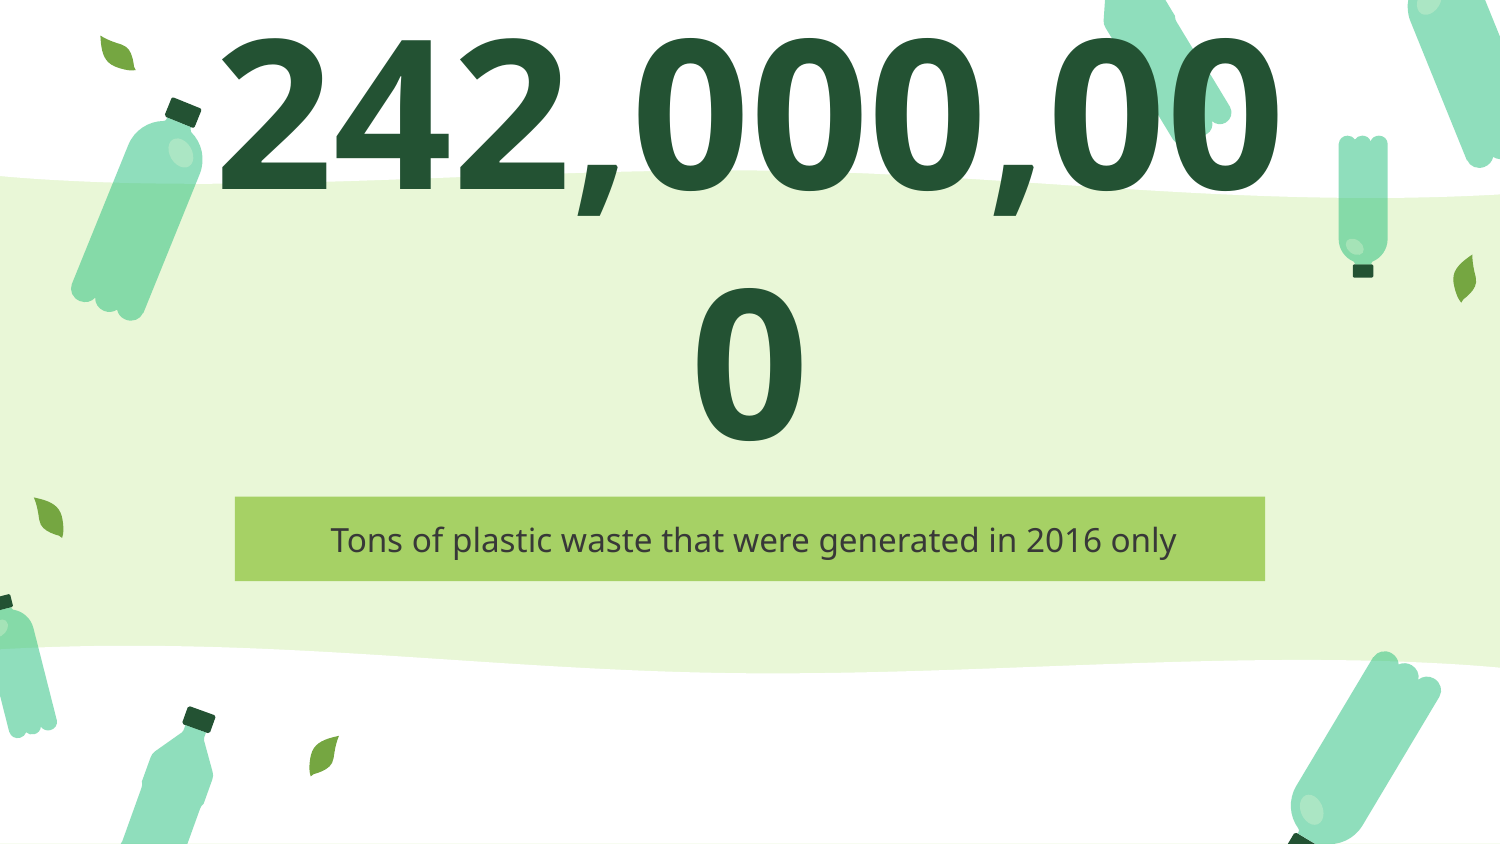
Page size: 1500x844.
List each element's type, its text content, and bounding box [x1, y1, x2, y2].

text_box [106, 94, 184, 319]
text_box [1453, 254, 1477, 303]
subtitle Tons of plastic waste that were generated in 2016 only [234, 496, 1266, 582]
title 242,000,000 [197, 213, 1303, 497]
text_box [1316, 649, 1395, 844]
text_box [1338, 135, 1388, 279]
